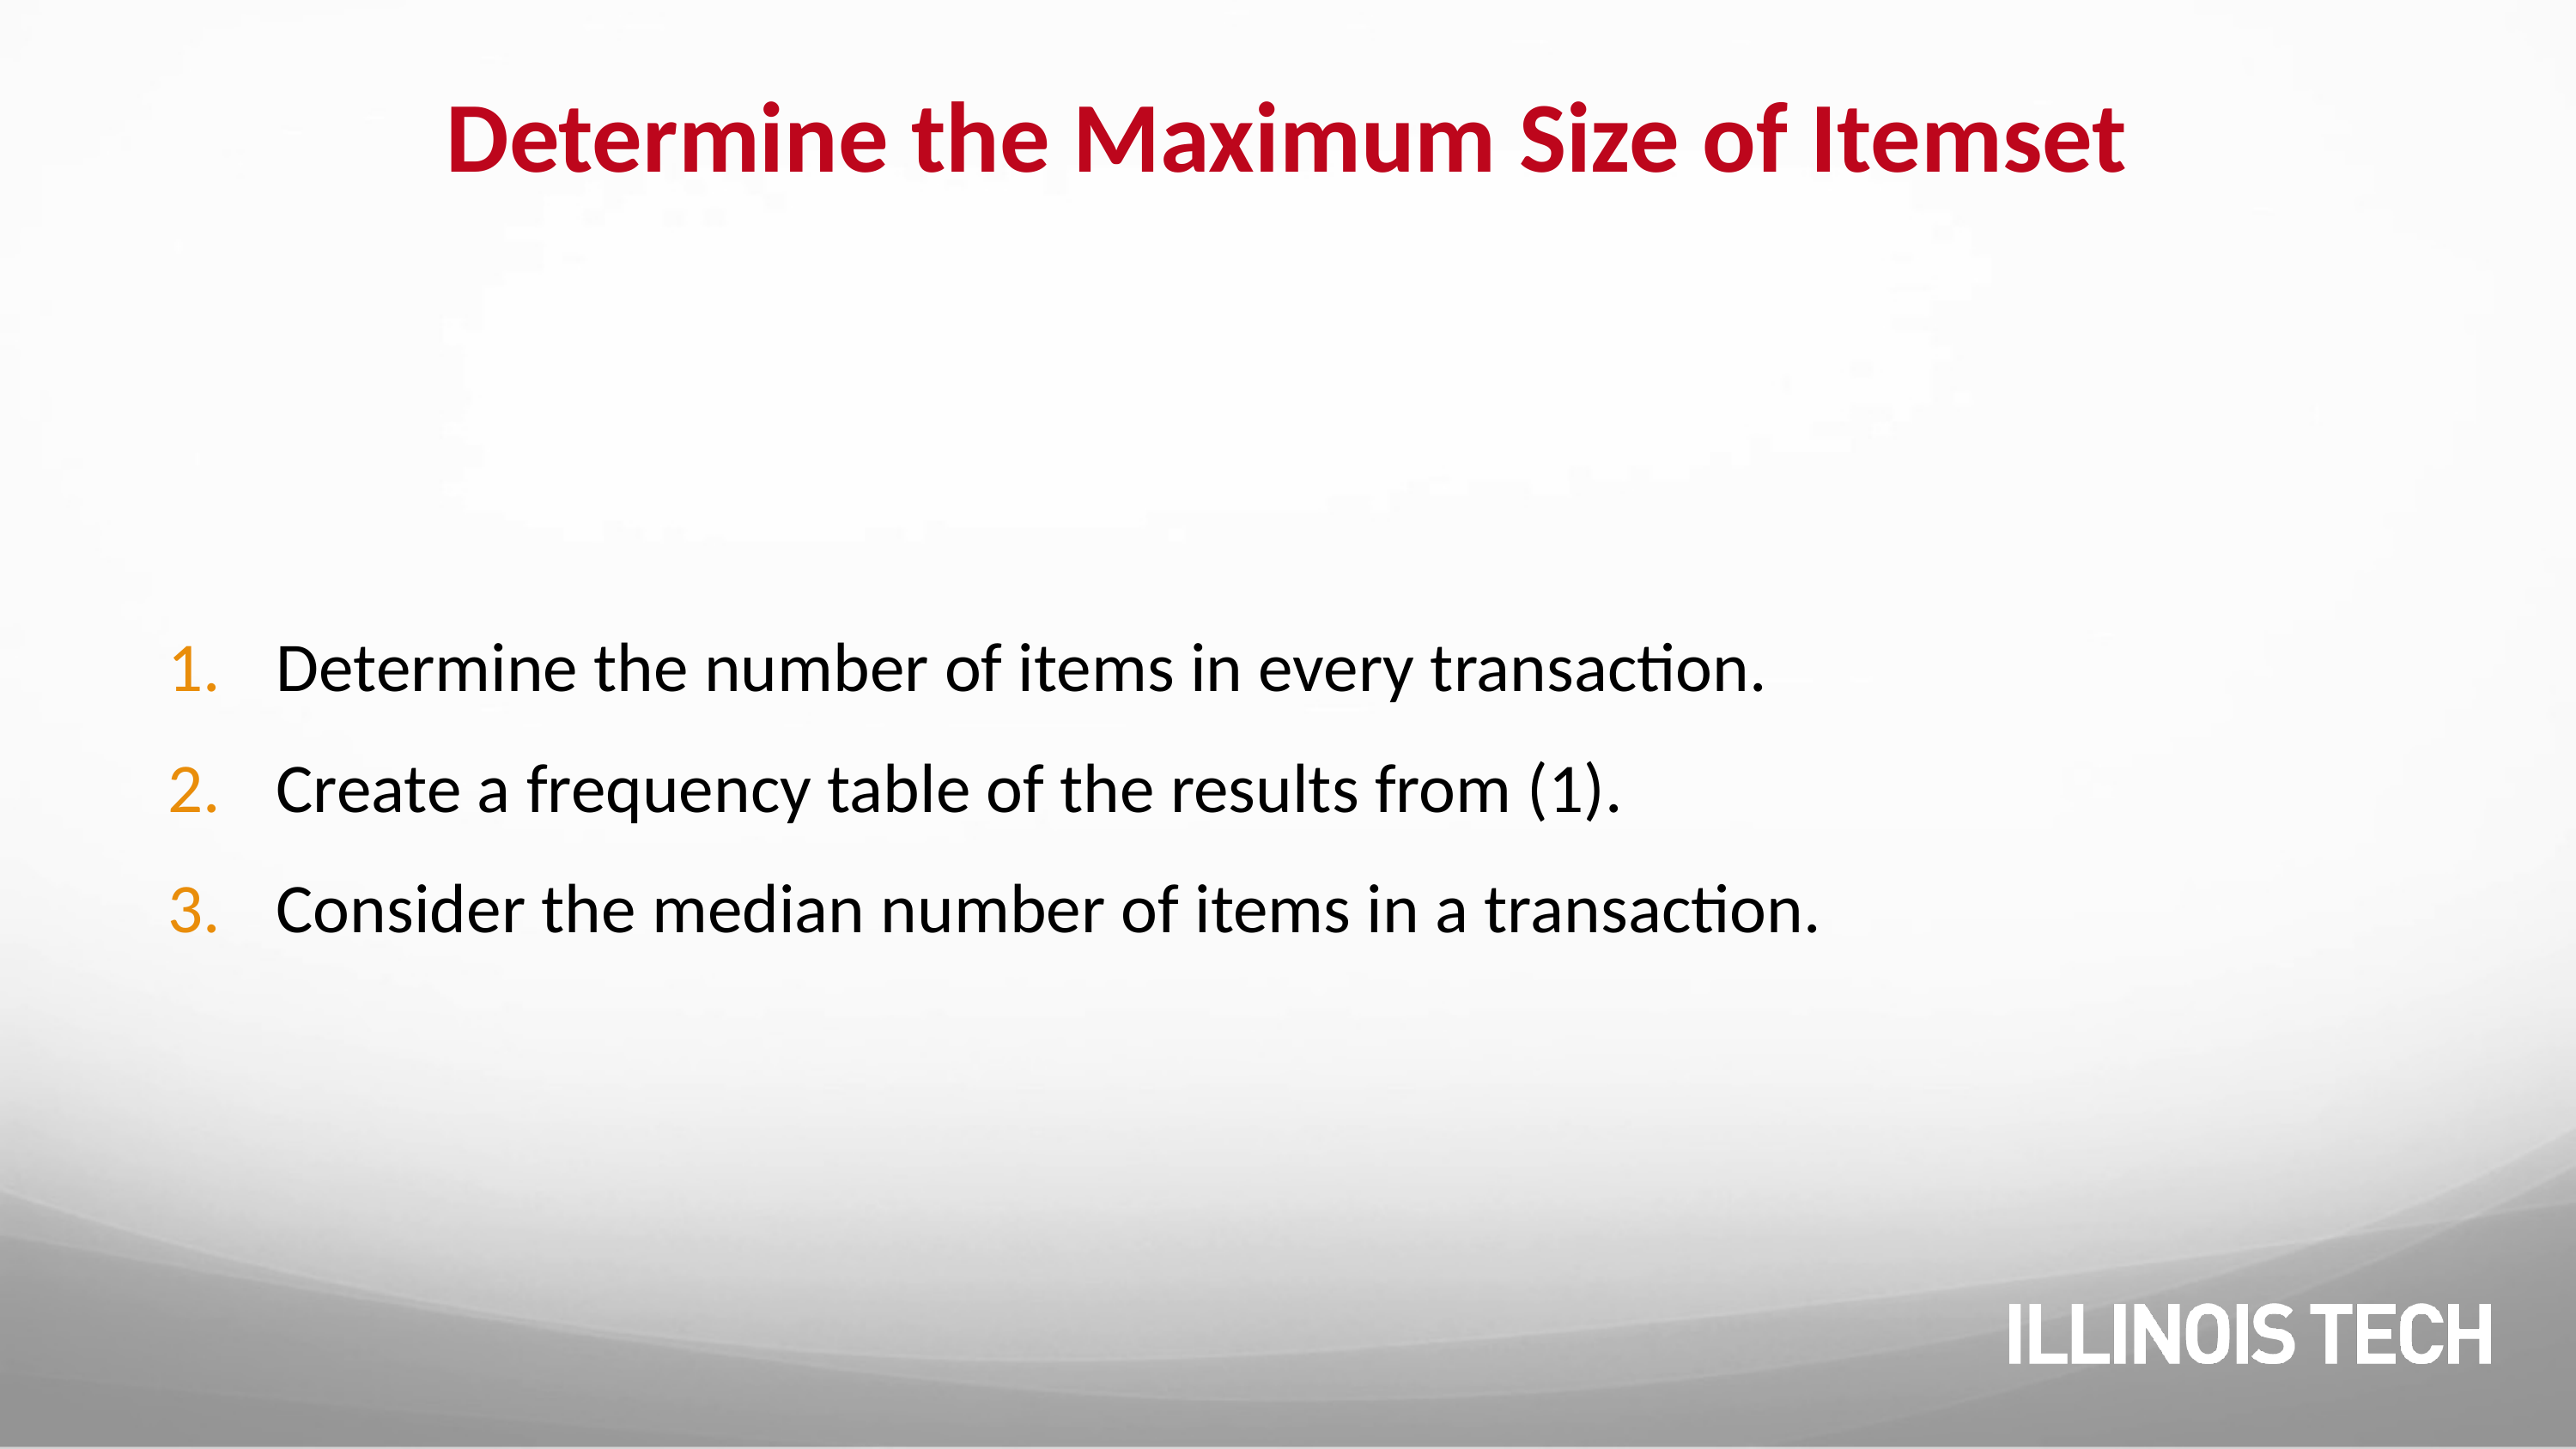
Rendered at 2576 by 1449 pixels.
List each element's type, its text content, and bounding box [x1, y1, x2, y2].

list Determine the number of items in every transaction. Create a frequency table of the results from (1). Consider the median number of items in a transaction. [155, 288, 2421, 1259]
picture [0, 0, 2576, 1449]
title Determine the Maximum Size of Itemset [155, 22, 2421, 241]
